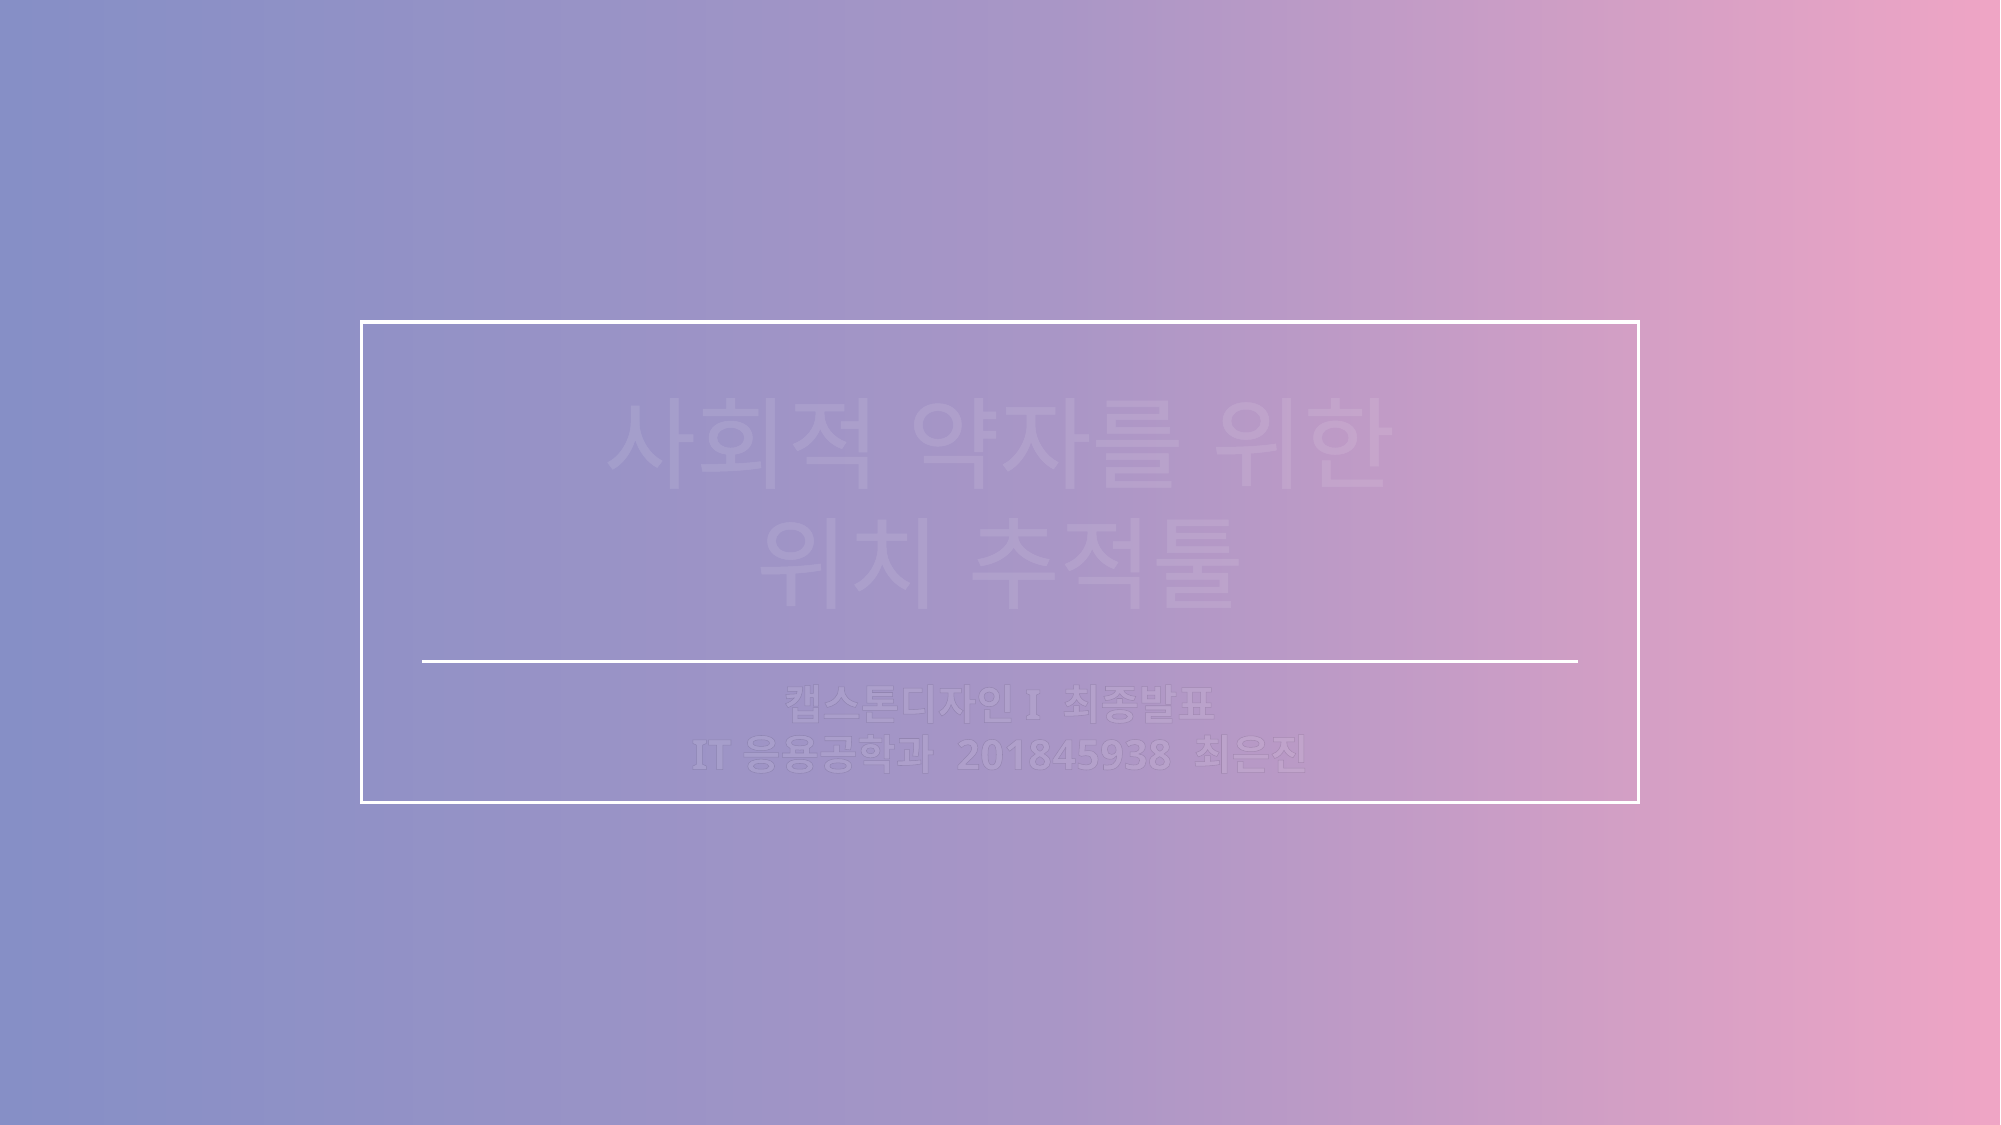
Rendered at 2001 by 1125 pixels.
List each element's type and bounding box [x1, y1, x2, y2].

picture [0, 0, 2000, 1125]
text_box [361, 321, 1639, 803]
